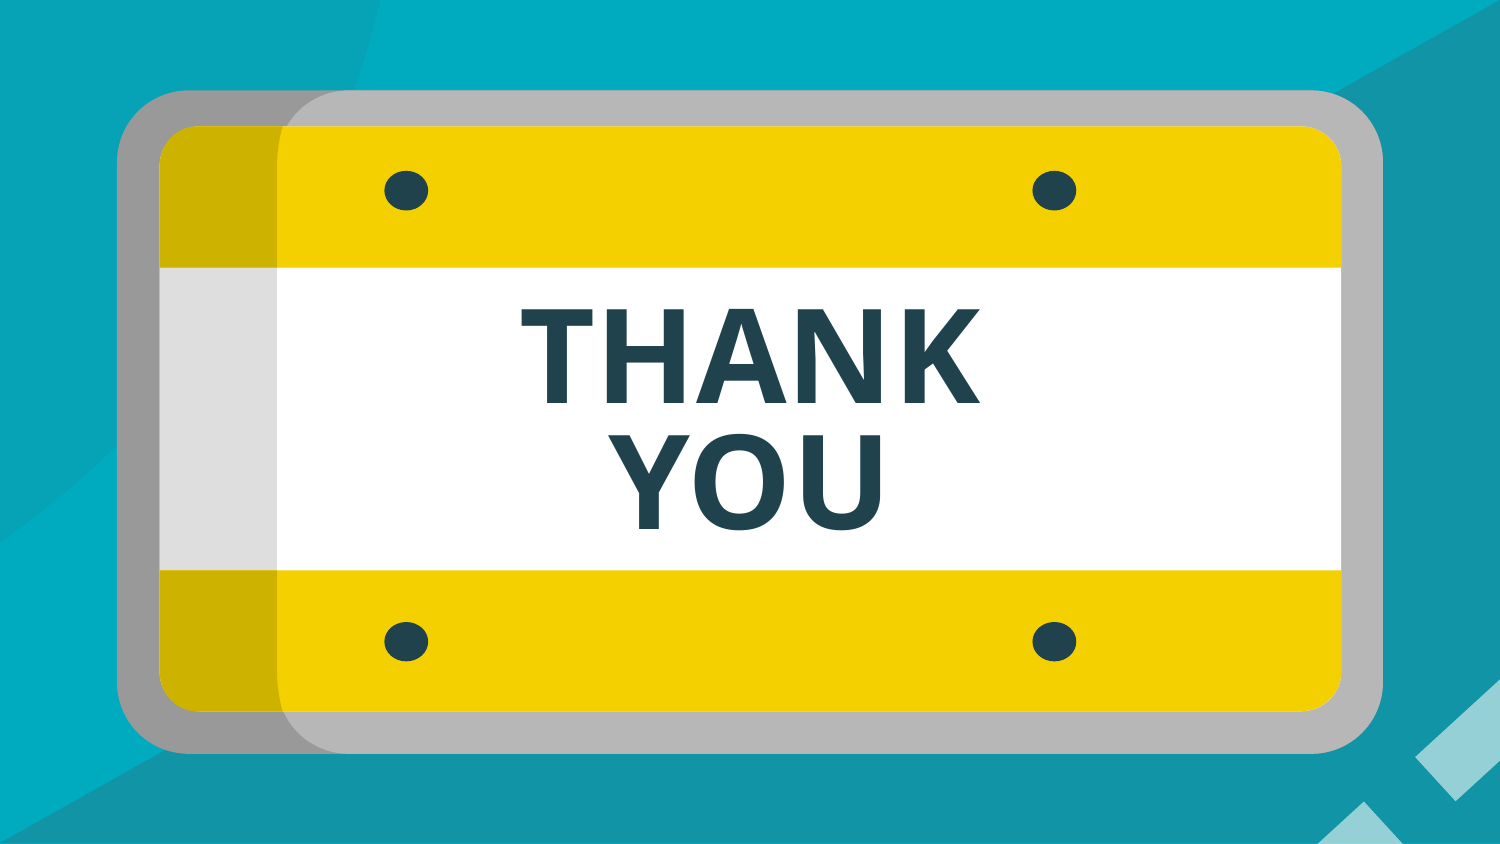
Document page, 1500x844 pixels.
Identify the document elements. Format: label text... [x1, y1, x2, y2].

title THANK YOU [116, 89, 1383, 754]
